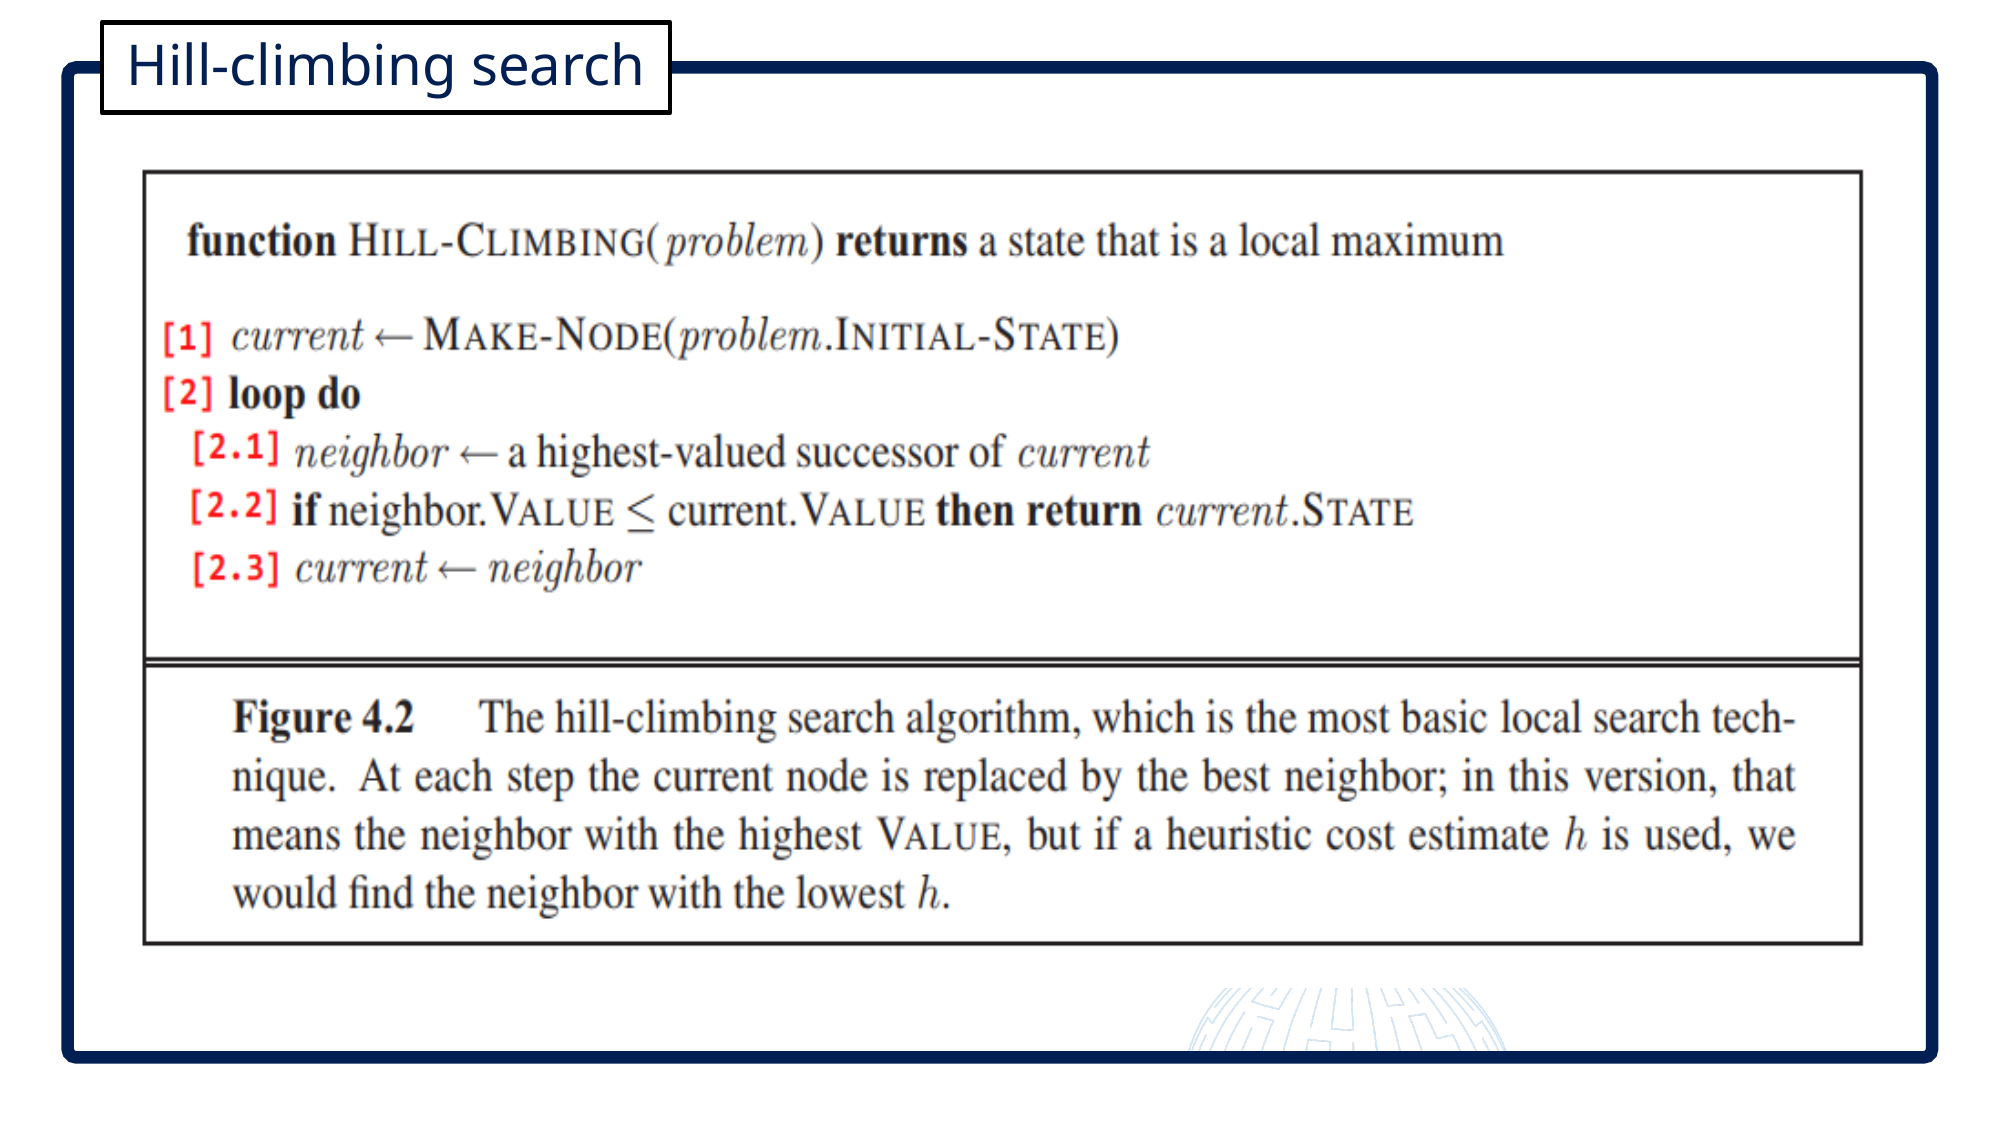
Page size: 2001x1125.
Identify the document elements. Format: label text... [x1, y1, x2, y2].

picture [101, 137, 1898, 988]
title Hill-climbing search [100, 20, 672, 115]
text_box Application [74, 74, 1925, 1051]
